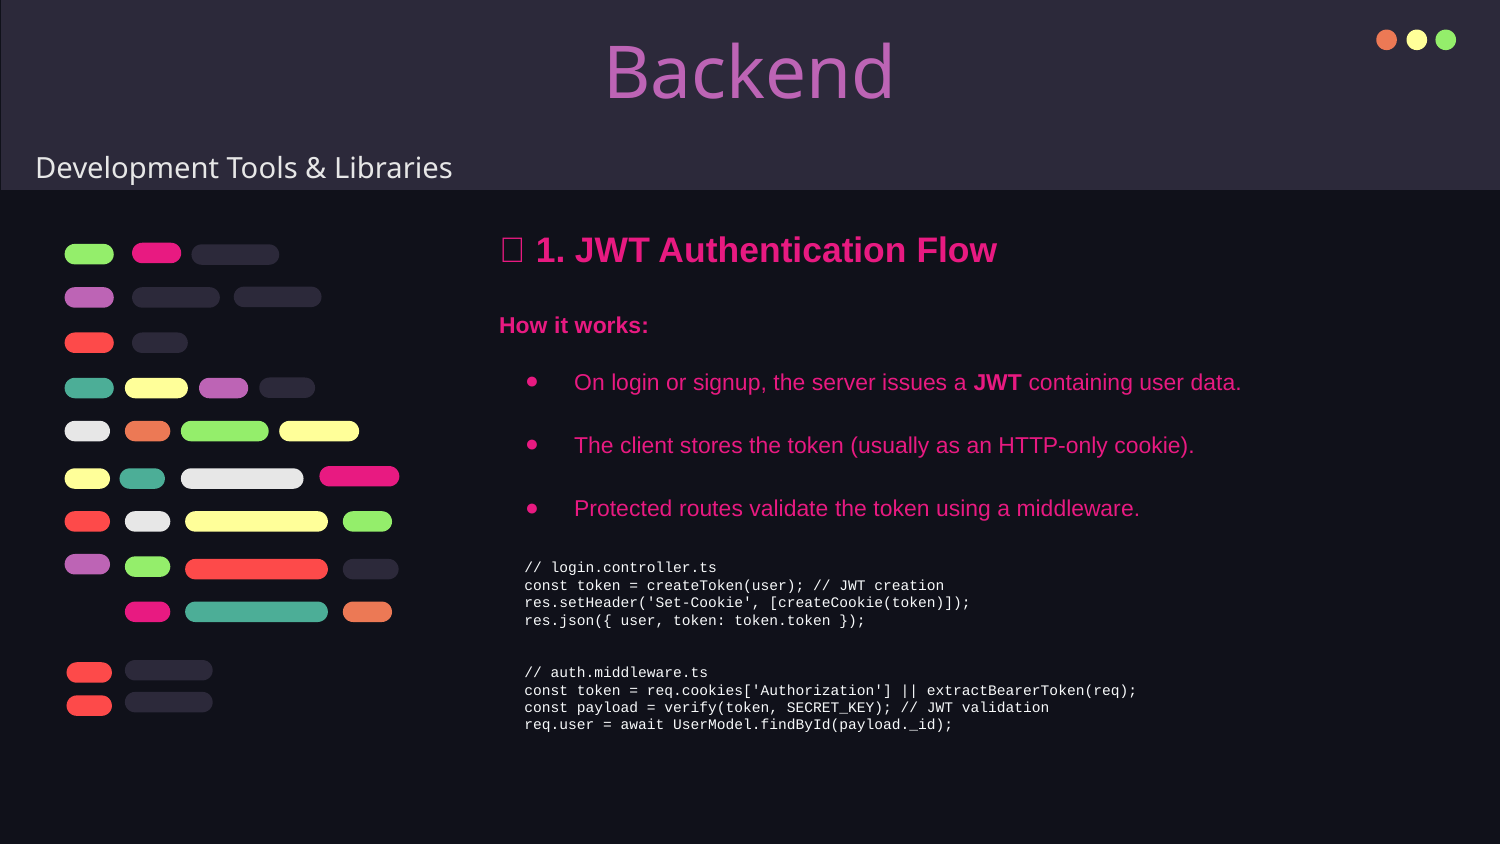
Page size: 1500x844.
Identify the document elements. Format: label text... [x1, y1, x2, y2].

subtitle Development Tools & Libraries [20, 129, 1186, 206]
title Backend [118, 10, 1382, 105]
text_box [64, 242, 400, 717]
text_box // login.controller.ts const token = createToken(user); // JWT creation res.setHeader('Set-Cookie', [createCookie(token)]); res.json({ user, token: token.token }); // auth.middleware.ts const token = req.cookies['Authorization'] || extractBearerToken(req); const payload = verify(token, SECRET_KEY); // JWT validation req.user = await UserModel.findById(payload._id); [509, 543, 1261, 783]
text_box 🔐 1. JWT Authentication Flow How it works: On login or signup, the server issues a JWT containing user data. The client stores the token (usually as an HTTP-only cookie). Protected routes validate the token using a middleware. [484, 205, 1405, 536]
